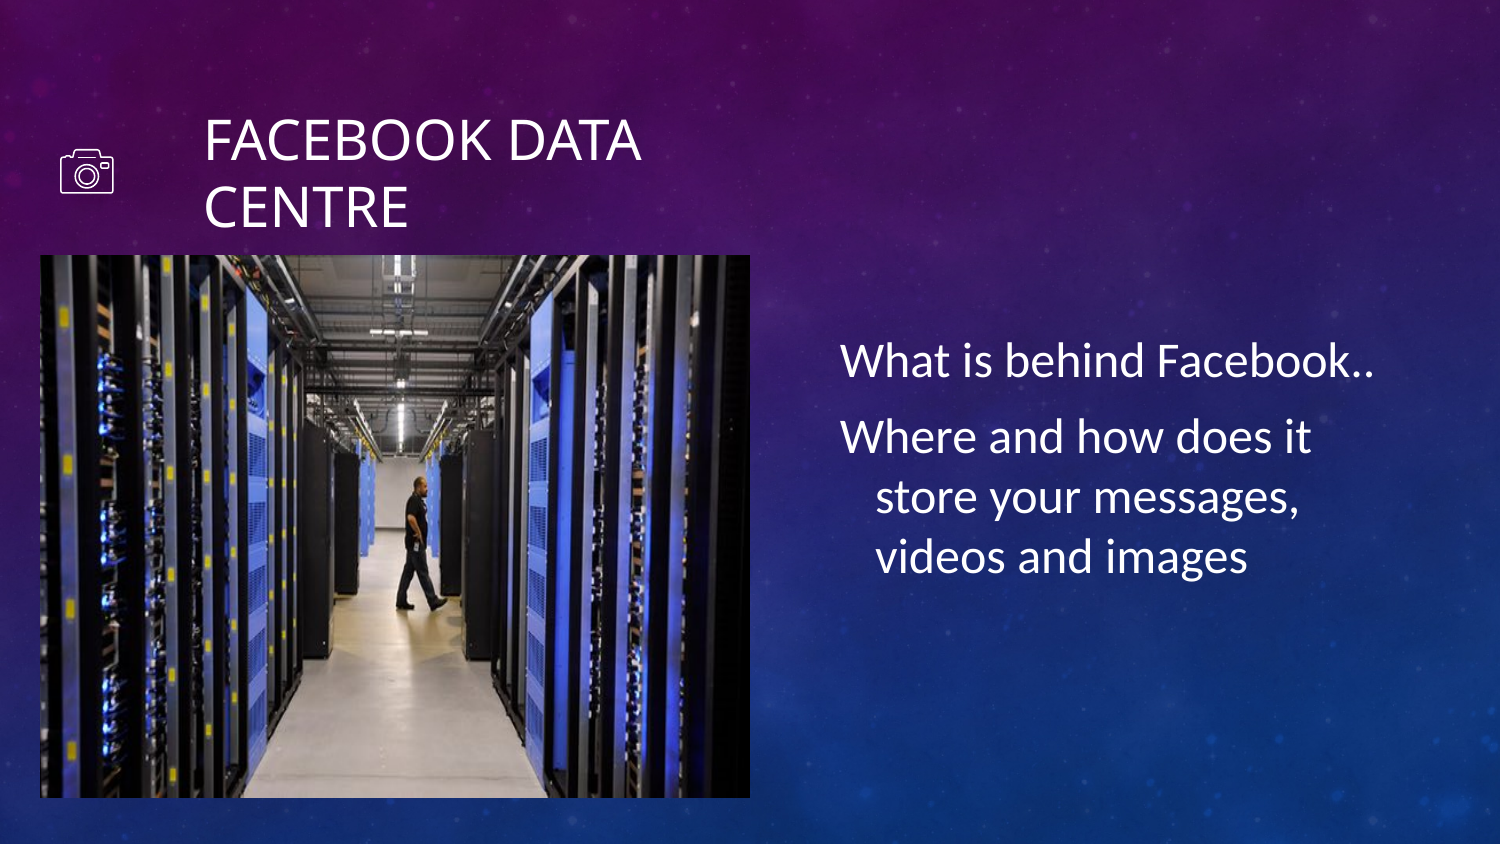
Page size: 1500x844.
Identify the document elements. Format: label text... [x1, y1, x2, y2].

list What is behind Facebook.. Where and how does it store your messages, videos and images [824, 312, 1425, 808]
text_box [60, 149, 114, 194]
picture [0, 0, 1500, 844]
title Facebook Data Centre [187, 87, 715, 255]
